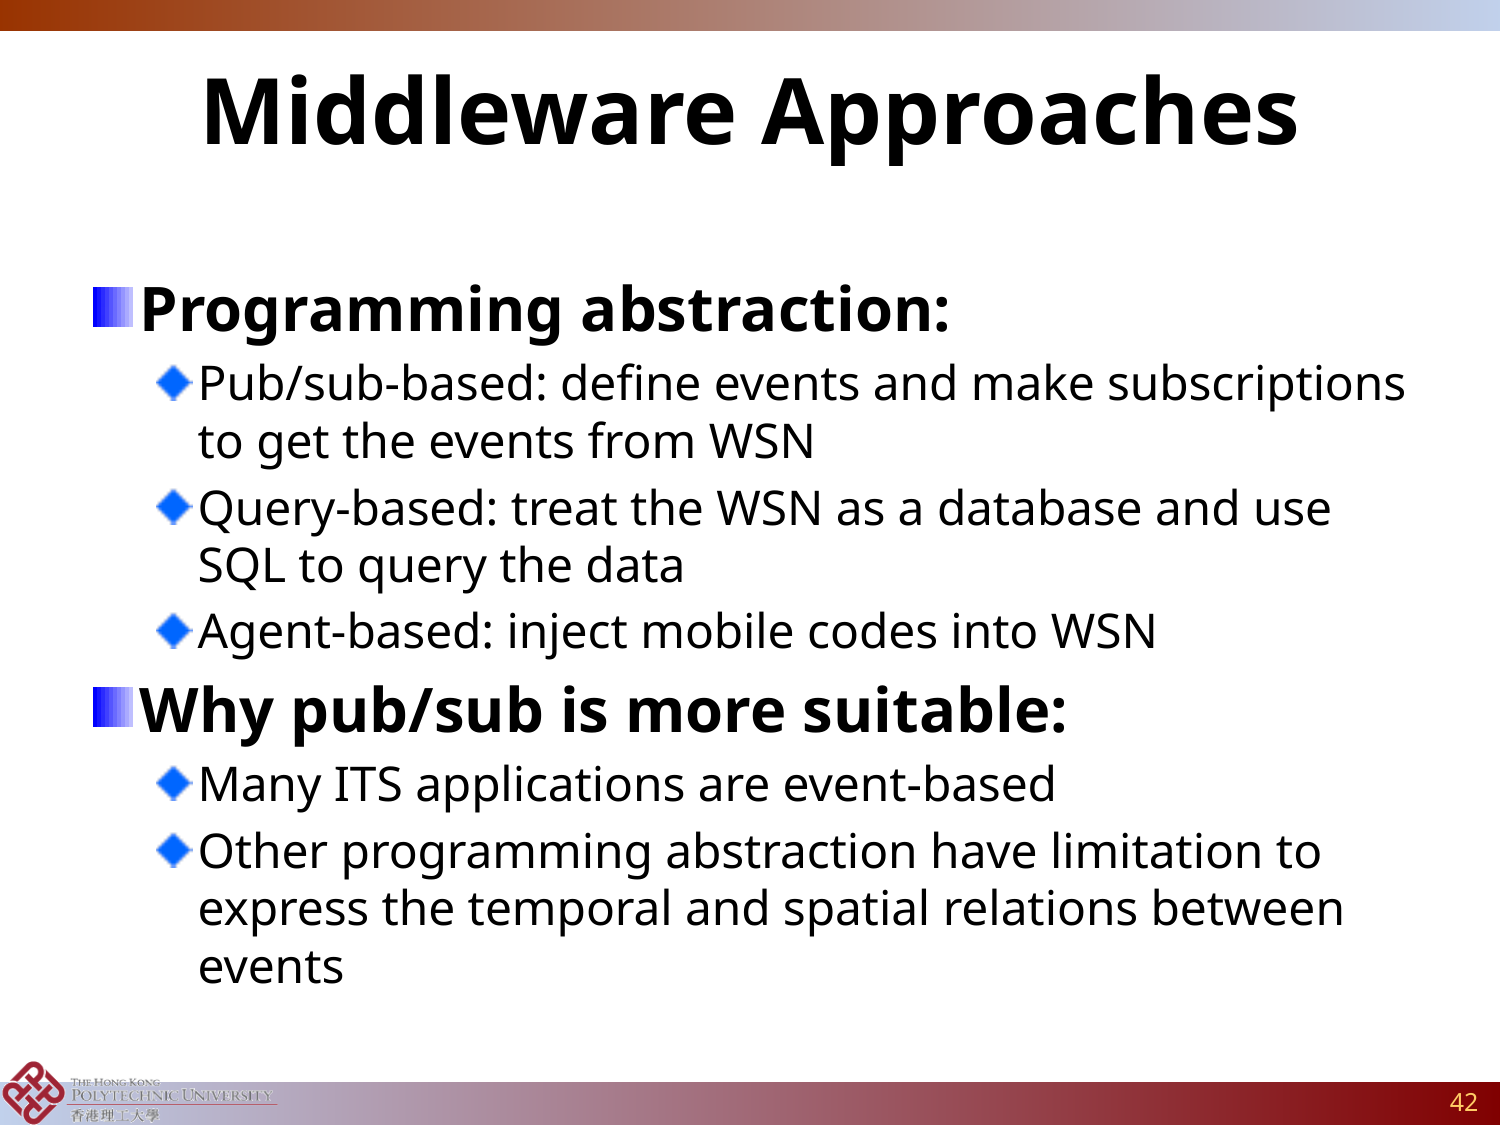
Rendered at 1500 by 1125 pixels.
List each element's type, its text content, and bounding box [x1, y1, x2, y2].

picture [0, 1061, 278, 1125]
picture [89, 283, 138, 331]
picture [156, 363, 193, 401]
picture [156, 487, 193, 525]
picture [156, 611, 193, 649]
list Programming abstraction: Pub/sub-based: define events and make subscriptions to get the events from WSN Query-based: treat the WSN as a database and use SQL to query the data Agent-based: inject mobile codes into WSN Why pub/sub is more suitable: Many ITS applications are event-based Other programming abstraction have limitation to express the temporal and spatial relations between events [75, 262, 1425, 1006]
picture [89, 683, 138, 732]
picture [156, 831, 193, 868]
picture [156, 764, 193, 801]
title Middleware Approaches [75, 45, 1425, 233]
